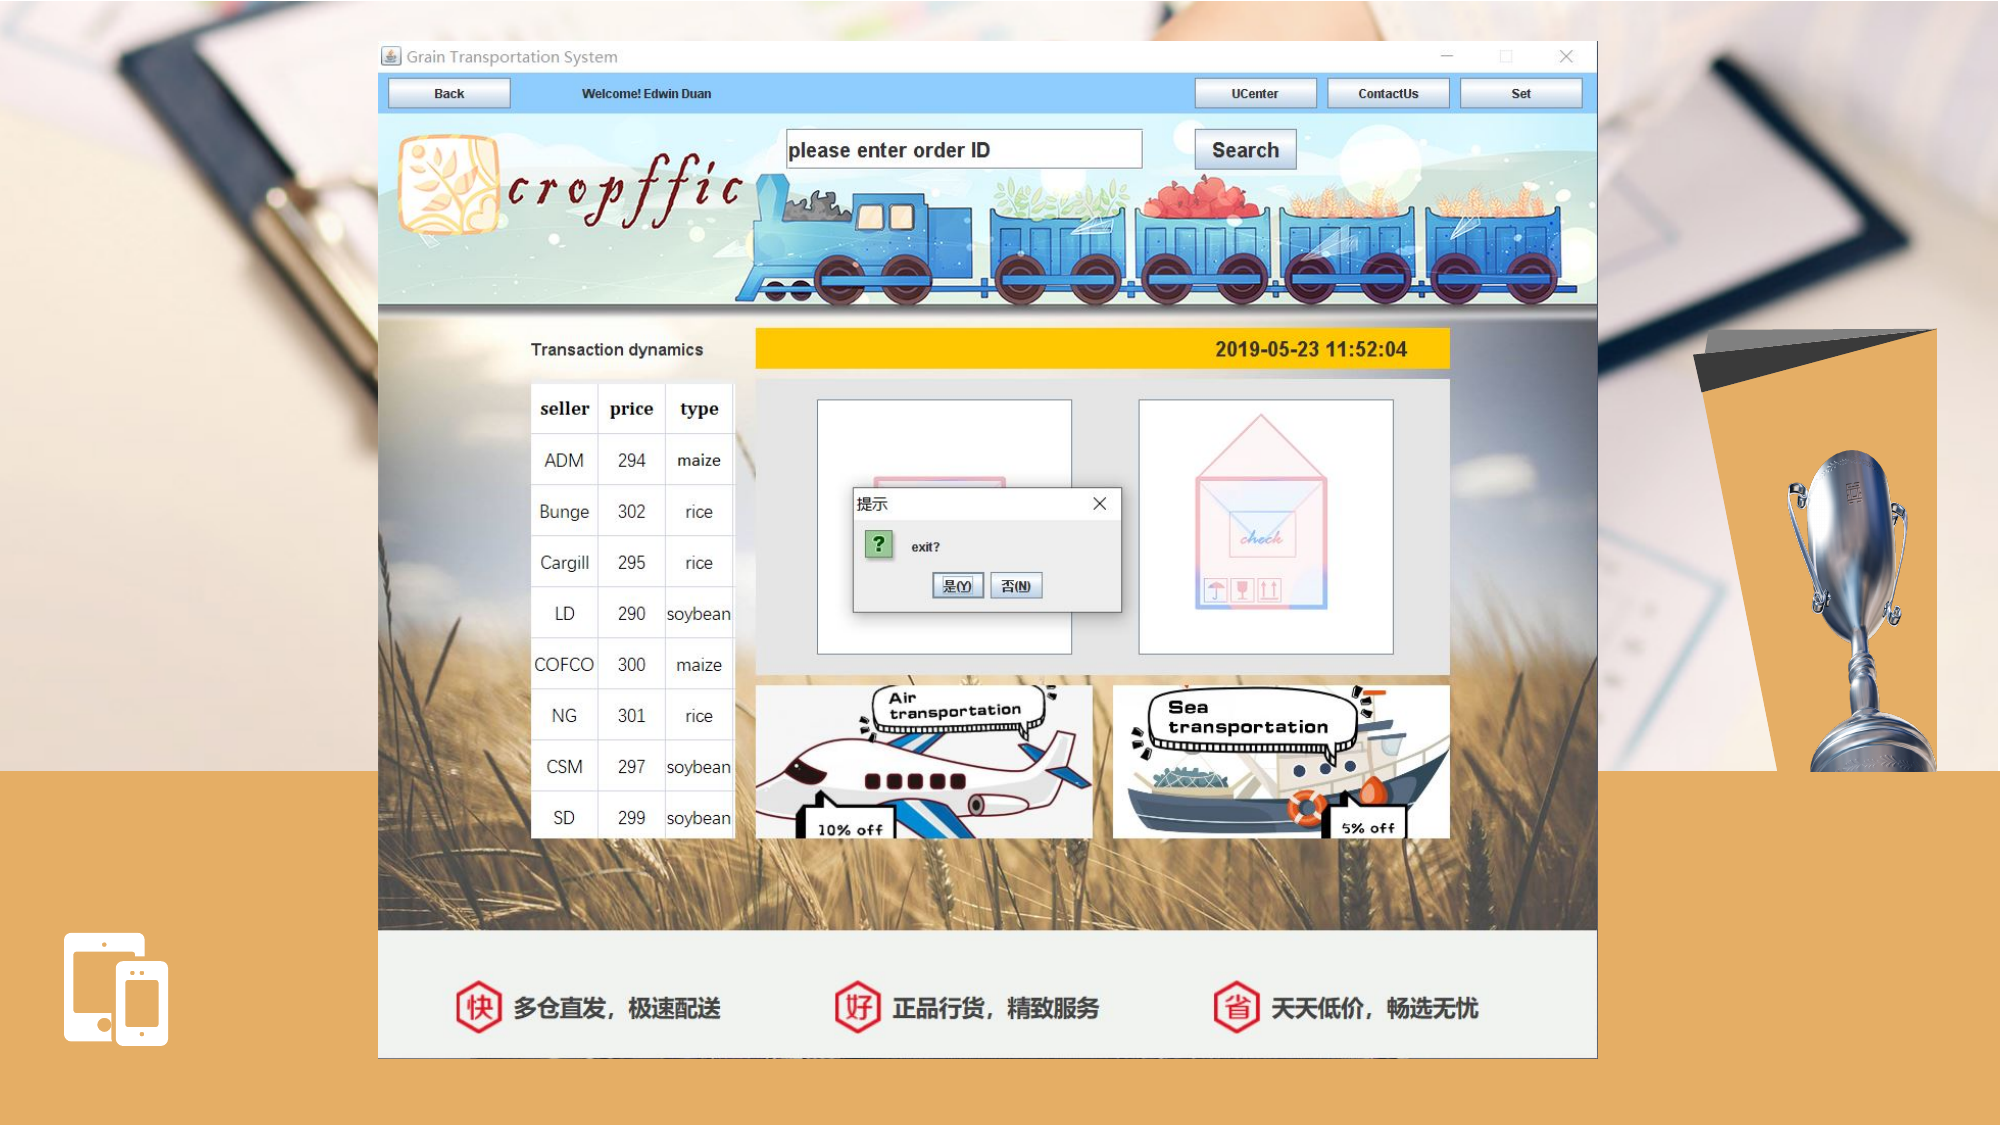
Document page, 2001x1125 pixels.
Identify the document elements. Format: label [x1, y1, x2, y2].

text_box [63, 932, 168, 1046]
picture [378, 41, 1598, 1059]
text_box [0, 1, 2000, 1125]
text_box [1693, 328, 1938, 772]
